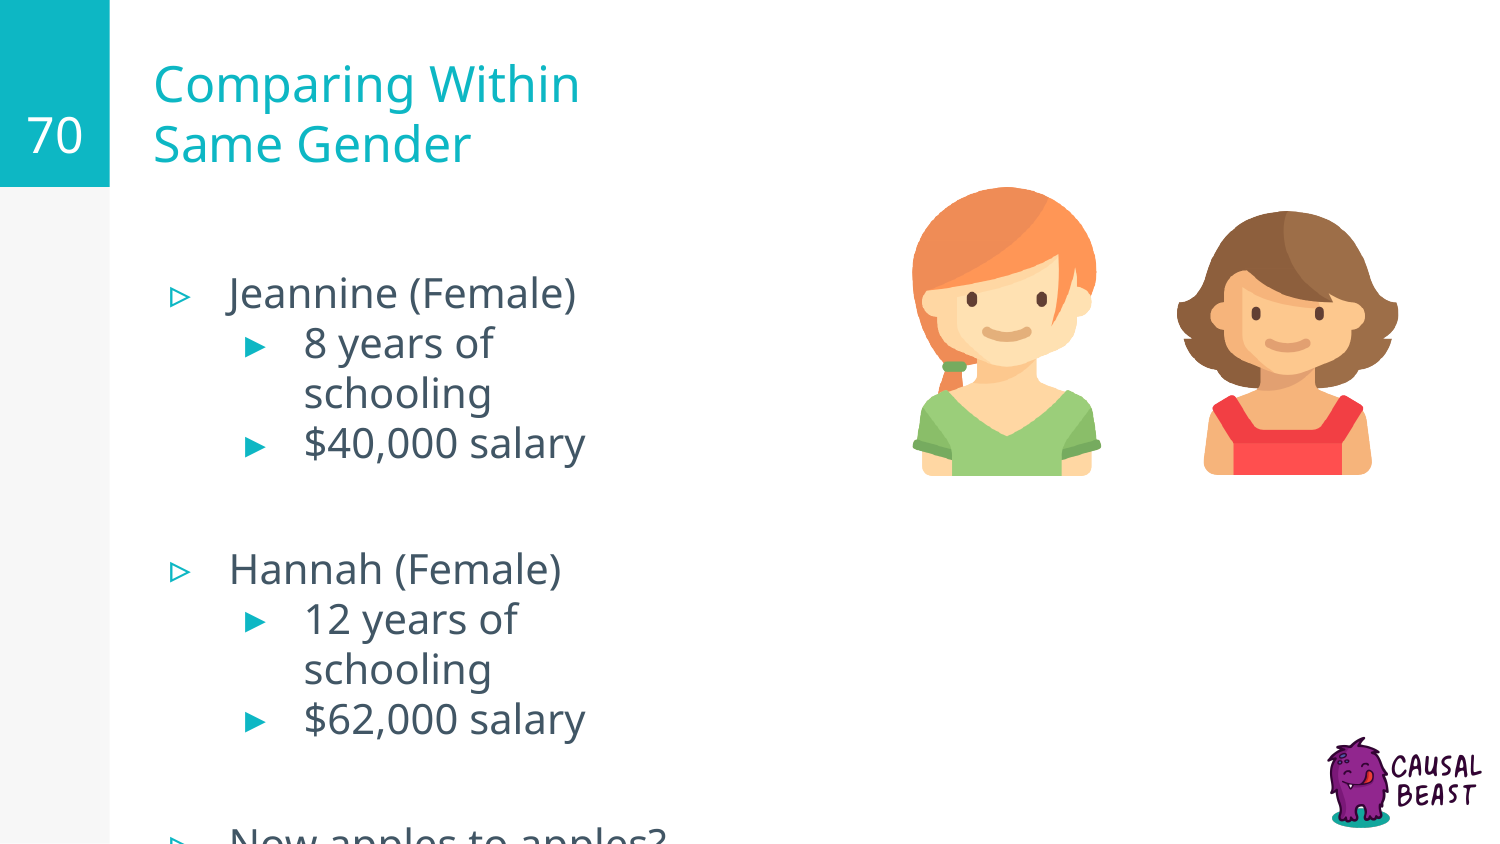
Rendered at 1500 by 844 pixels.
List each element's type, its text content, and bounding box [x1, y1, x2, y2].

picture [862, 187, 1151, 477]
slide_number ‹#› [0, 0, 110, 187]
picture [1304, 722, 1500, 842]
list Jeannine (Female) 8 years of schooling $40,000 salary Hannah (Female) 12 years of schooling $62,000 salary Now apples to apples? [138, 252, 689, 808]
picture [1155, 211, 1419, 475]
title Comparing Within Same Gender [138, 0, 722, 188]
